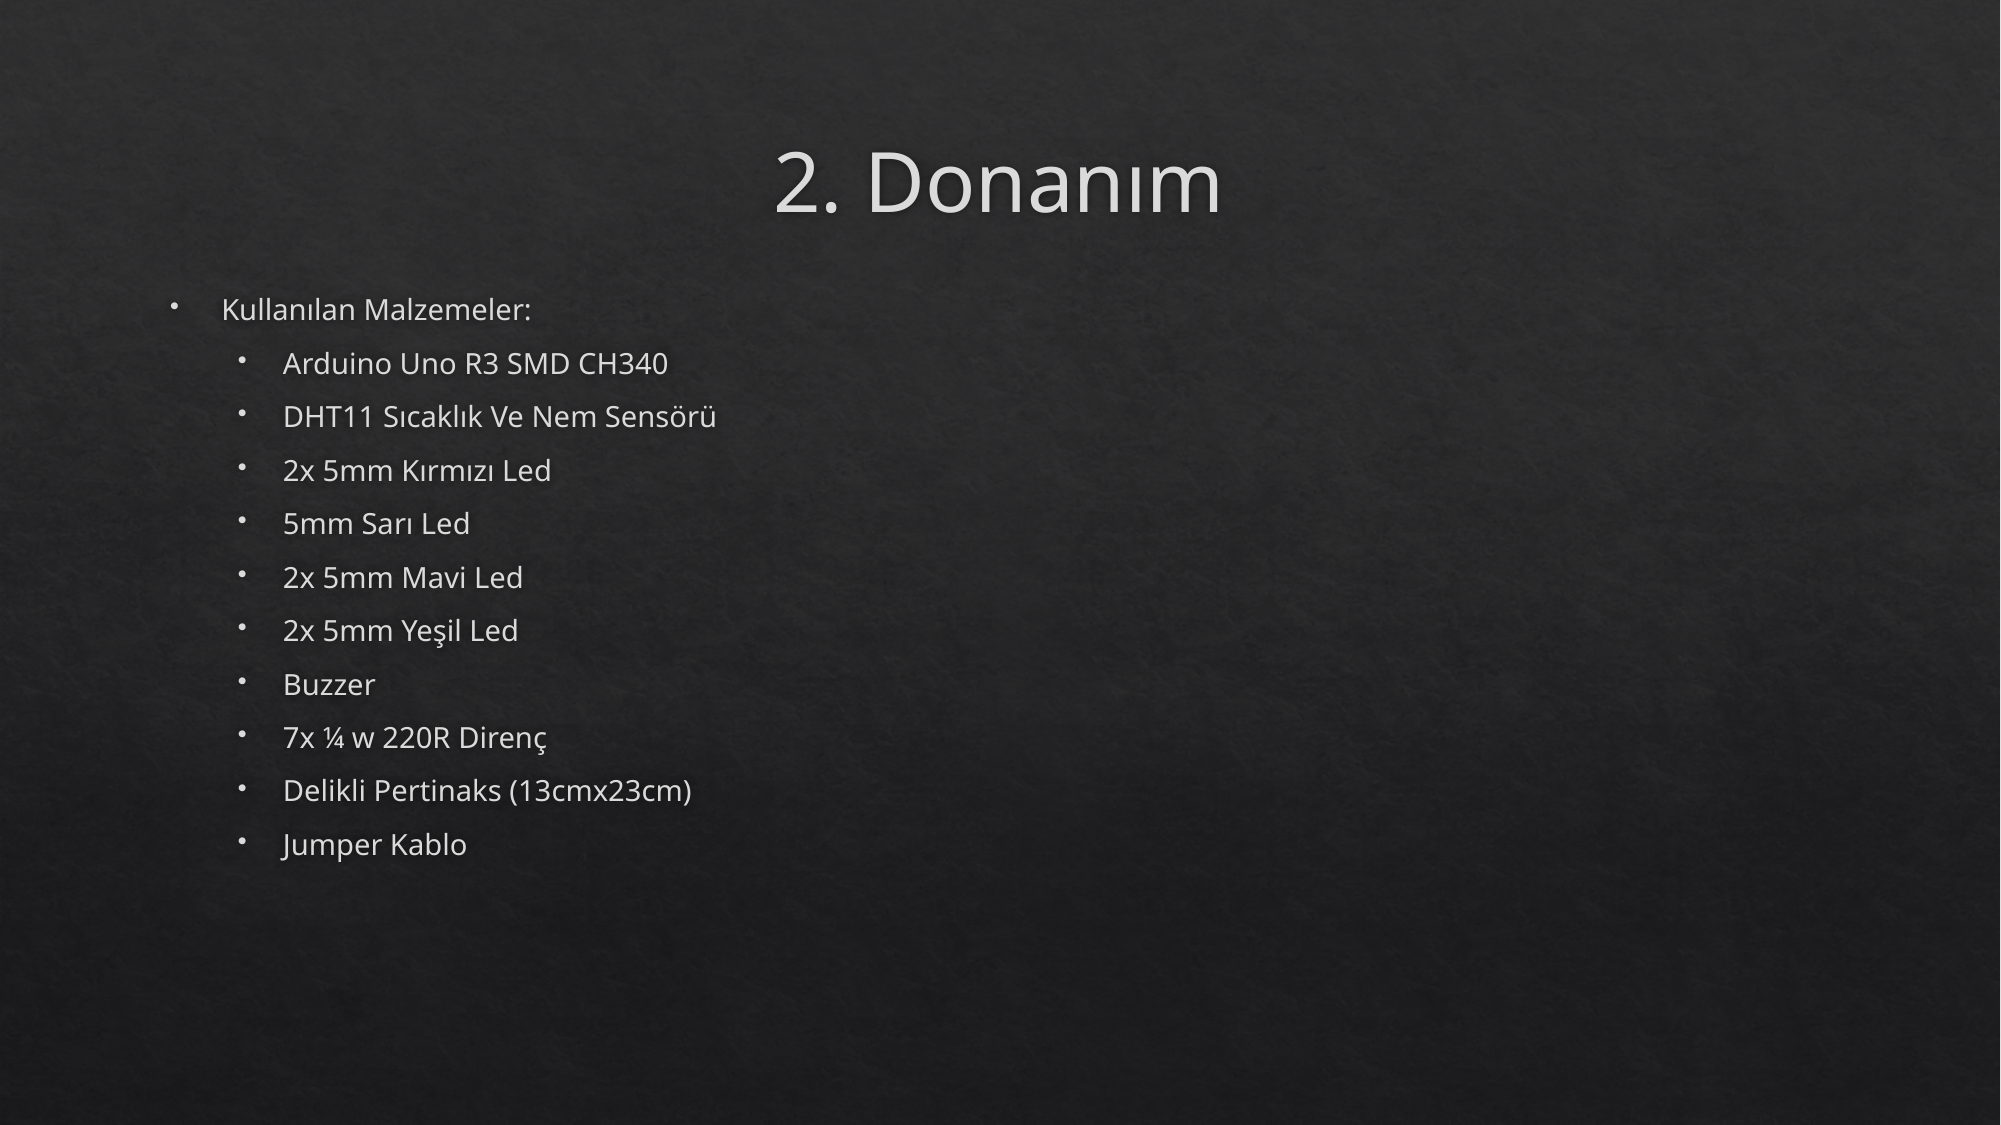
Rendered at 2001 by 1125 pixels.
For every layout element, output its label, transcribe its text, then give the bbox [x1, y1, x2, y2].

title 2. Donanım [149, 99, 1849, 260]
list Kullanılan Malzemeler: Arduino Uno R3 SMD CH340 DHT11 Sıcaklık Ve Nem Sensörü 2x 5mm Kırmızı Led 5mm Sarı Led 2x 5mm Mavi Led 2x 5mm Yeşil Led Buzzer 7x ¼ w 220R Direnç Delikli Pertinaks (13cmx23cm) Jumper Kablo [149, 284, 1849, 950]
